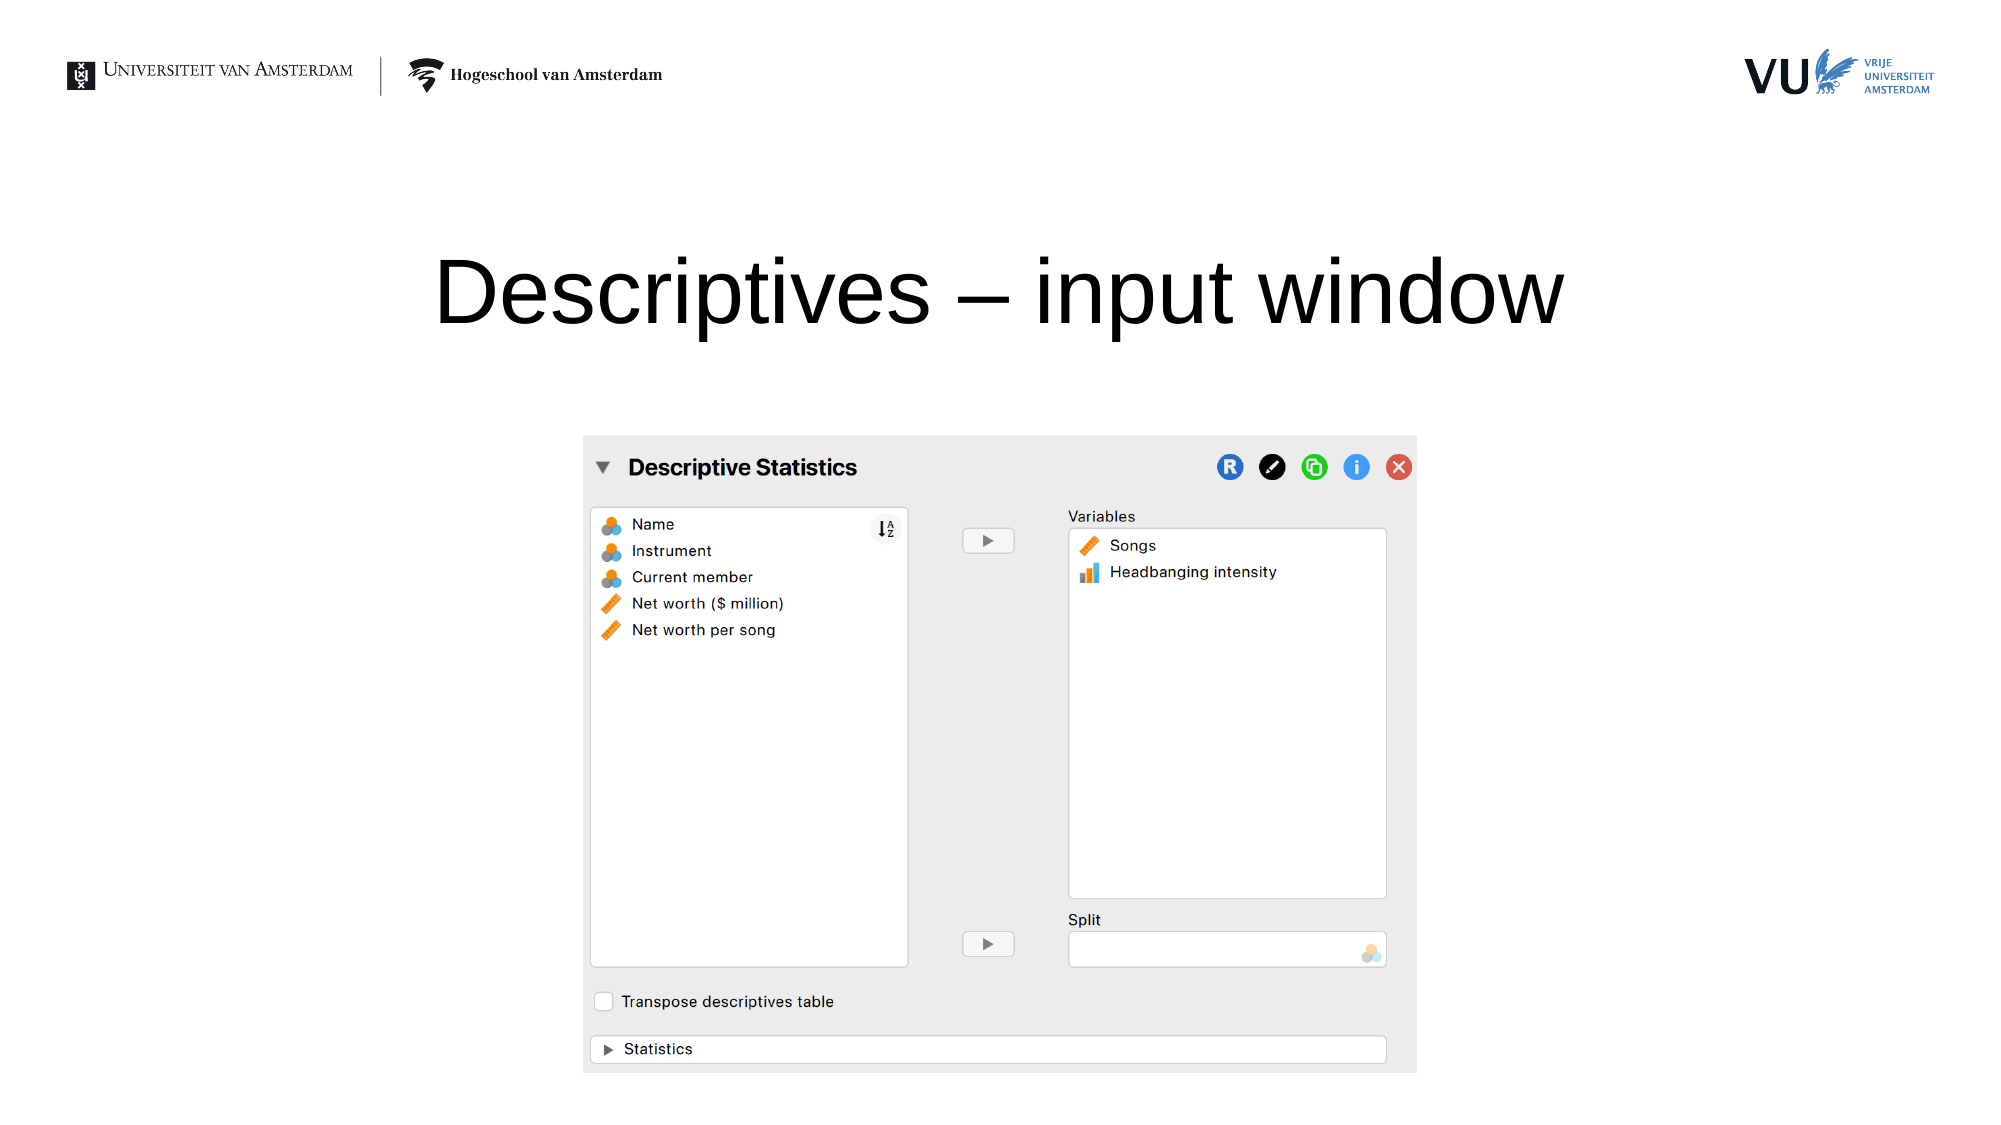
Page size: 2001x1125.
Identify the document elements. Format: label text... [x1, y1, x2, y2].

picture [583, 435, 1417, 1073]
title Descriptives – input window [99, 224, 1900, 413]
picture [1, 0, 1999, 96]
